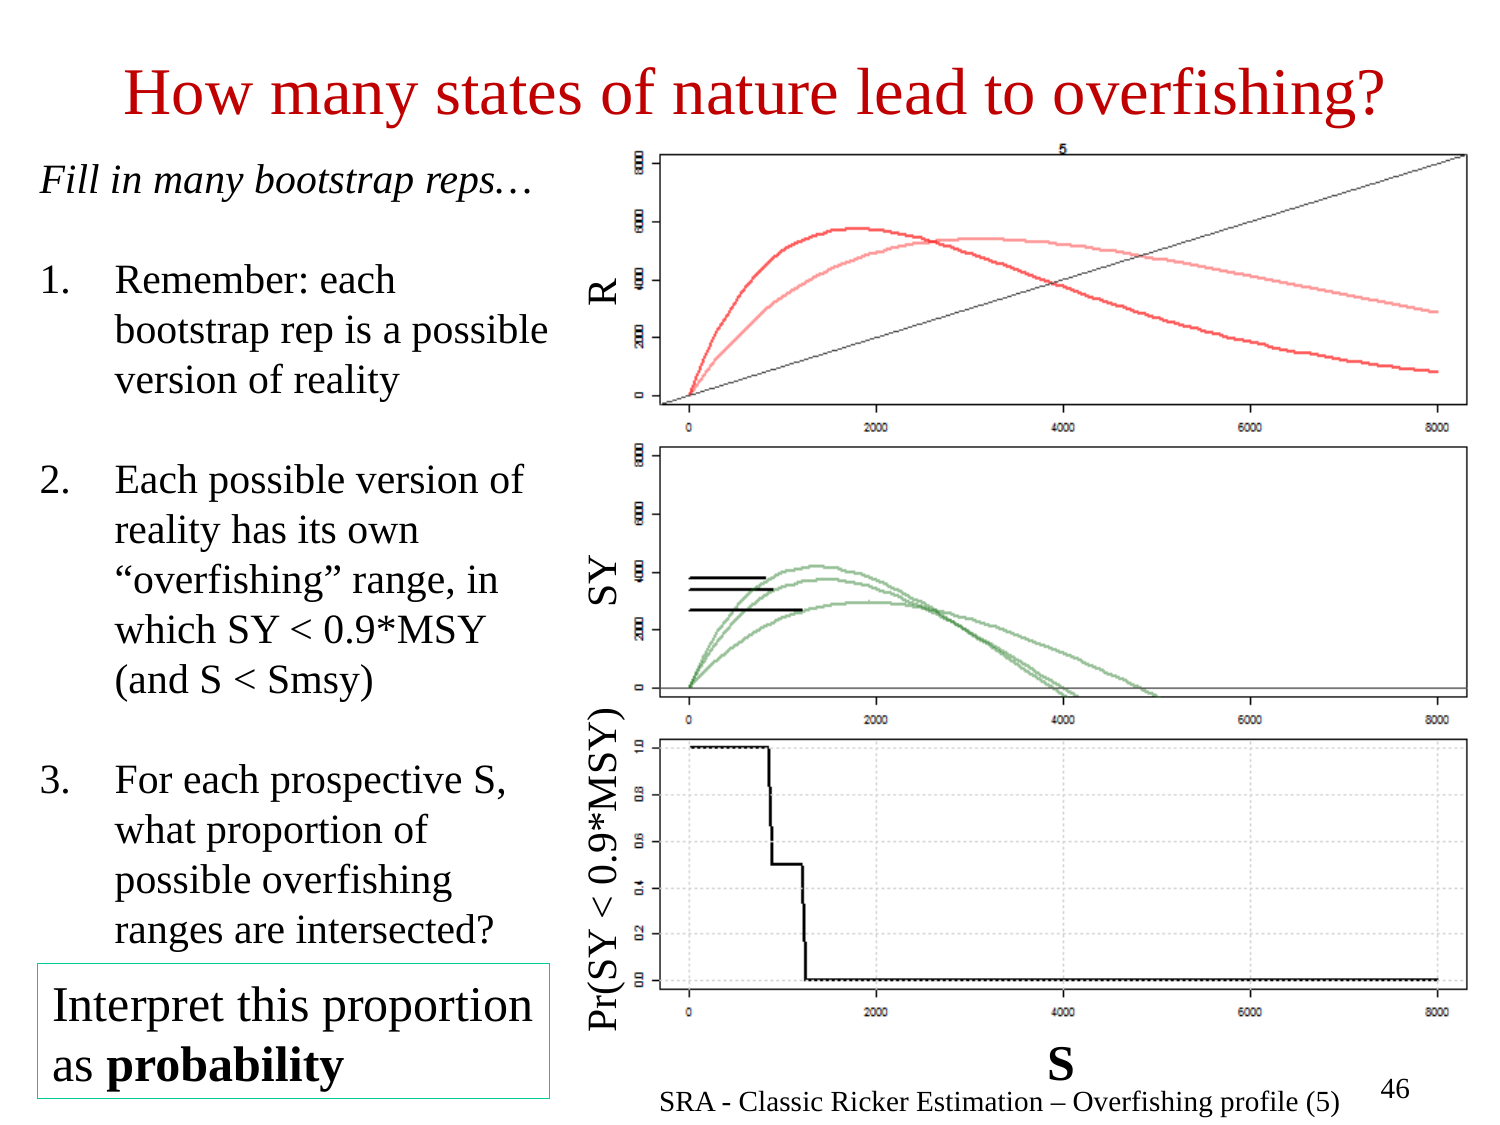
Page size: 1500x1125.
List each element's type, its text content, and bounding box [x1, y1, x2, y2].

text_box Fill in many bootstrap reps… Remember: each bootstrap rep is a possible version of reality Each possible version of reality has its own “overfishing” range, in which SY < 0.9*MSY (and S < Smsy) For each prospective S, what proportion of possible overfishing ranges are intersected? [24, 144, 568, 960]
text_box Interpret this proportion as probability [37, 963, 550, 1099]
title How many states of nature lead to overfishing? [62, 0, 1451, 176]
text_box Pr(SY < 0.9*MSY) [567, 692, 632, 1048]
picture [604, 141, 1481, 1019]
text_box R [567, 231, 598, 353]
text_box 46 [1140, 1062, 1425, 1125]
footer SRA - Classic Ricker Estimation – Overfishing profile (5) [587, 1074, 1413, 1125]
text_box SY [567, 509, 598, 654]
text_box S [969, 1026, 1140, 1074]
